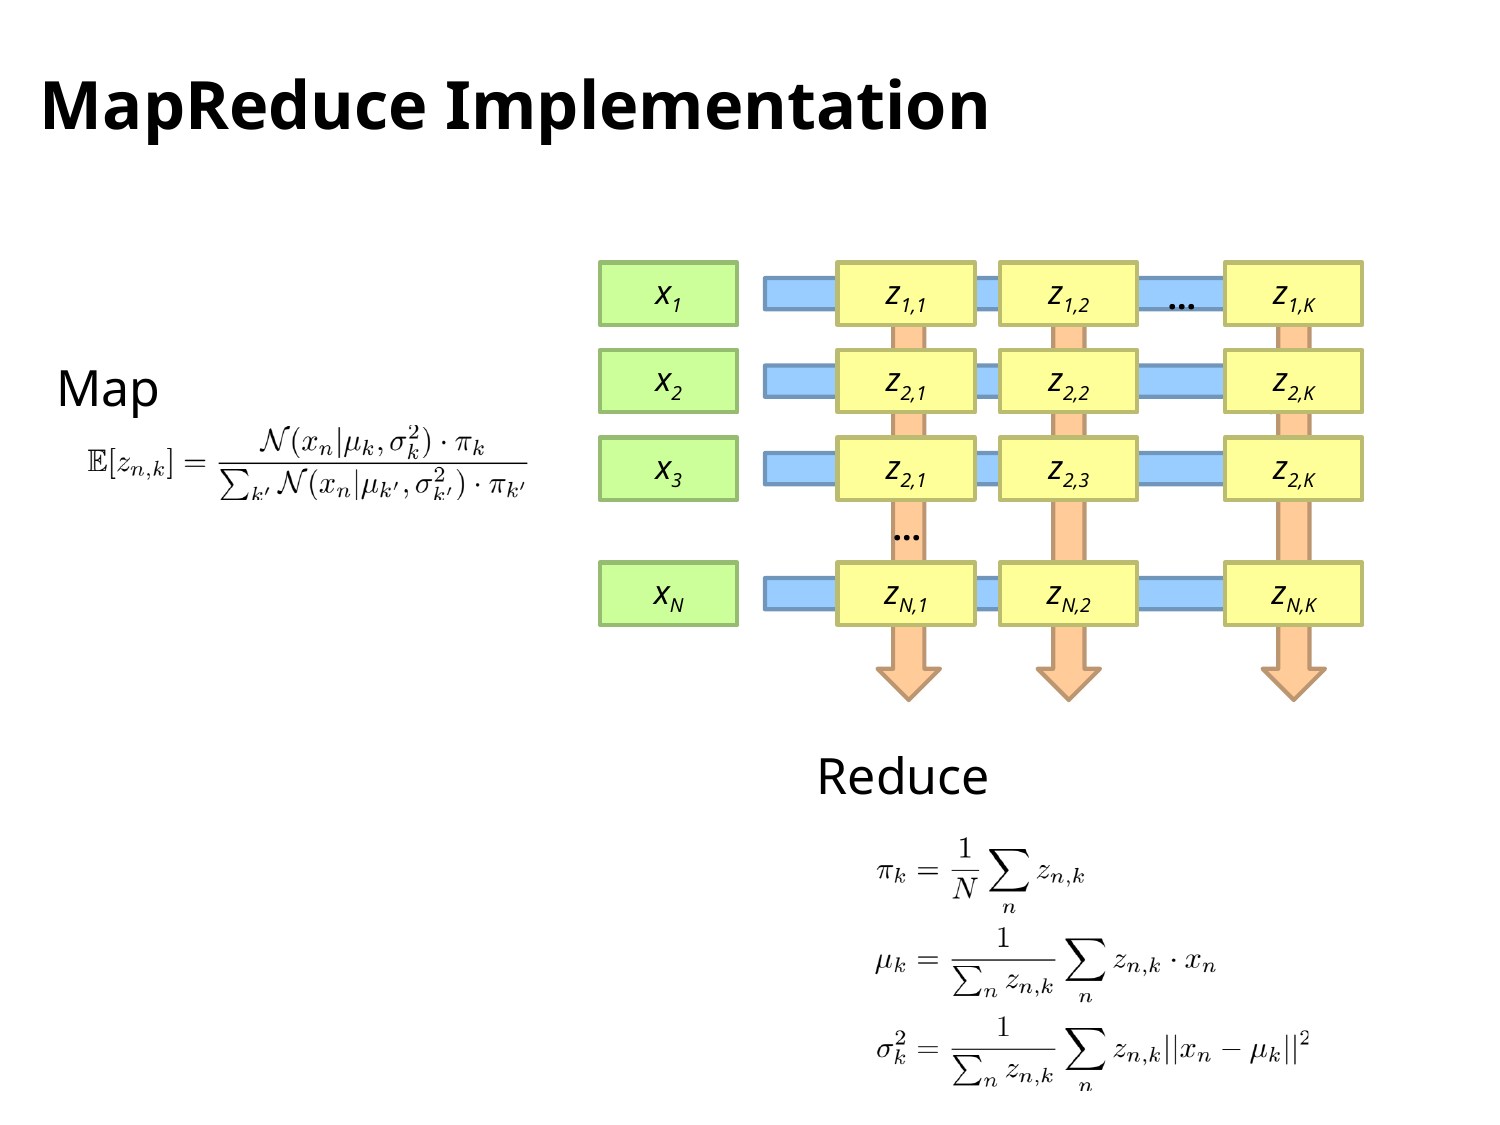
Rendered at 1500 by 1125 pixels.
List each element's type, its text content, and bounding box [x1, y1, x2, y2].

text_box z2,1 [835, 435, 977, 502]
text_box [1276, 327, 1312, 348]
text_box [1212, 275, 1223, 312]
text_box z2,K [1223, 348, 1364, 414]
text_box [977, 575, 998, 612]
text_box x3 [598, 435, 739, 502]
text_box [891, 414, 927, 435]
text_box [1051, 414, 1087, 435]
text_box [1139, 275, 1152, 312]
text_box [977, 275, 998, 312]
text_box [1035, 627, 1102, 703]
text_box z1,K [1223, 260, 1364, 327]
text_box [1276, 414, 1312, 435]
text_box z2,1 [835, 348, 977, 414]
text_box [762, 450, 835, 487]
text_box [1051, 327, 1087, 348]
text_box [762, 363, 835, 399]
title MapReduce Implementation [24, 18, 1451, 188]
text_box z1,2 [998, 260, 1139, 327]
text_box zN,1 [835, 560, 977, 627]
text_box [977, 363, 998, 399]
text_box [1139, 450, 1223, 487]
picture [874, 837, 1309, 1092]
text_box Map [41, 349, 175, 424]
text_box zN,2 [998, 560, 1139, 627]
text_box xN [598, 560, 739, 627]
text_box … [877, 499, 937, 555]
text_box z2,K [1223, 435, 1364, 502]
text_box z1,1 [835, 260, 977, 327]
text_box [891, 555, 927, 560]
text_box [762, 275, 835, 312]
text_box [1051, 502, 1087, 560]
text_box Reduce [802, 737, 1005, 813]
text_box z2,3 [998, 435, 1139, 502]
text_box [1139, 363, 1223, 399]
text_box … [1152, 269, 1212, 325]
text_box z2,2 [998, 348, 1139, 414]
text_box [1276, 502, 1312, 560]
text_box [762, 575, 835, 612]
text_box x1 [598, 260, 739, 327]
text_box [891, 327, 927, 348]
text_box [1260, 627, 1327, 703]
text_box zN,K [1223, 560, 1364, 627]
text_box [977, 450, 998, 487]
text_box [1139, 575, 1223, 612]
text_box x2 [598, 348, 739, 414]
text_box [875, 627, 942, 703]
picture [87, 424, 528, 501]
